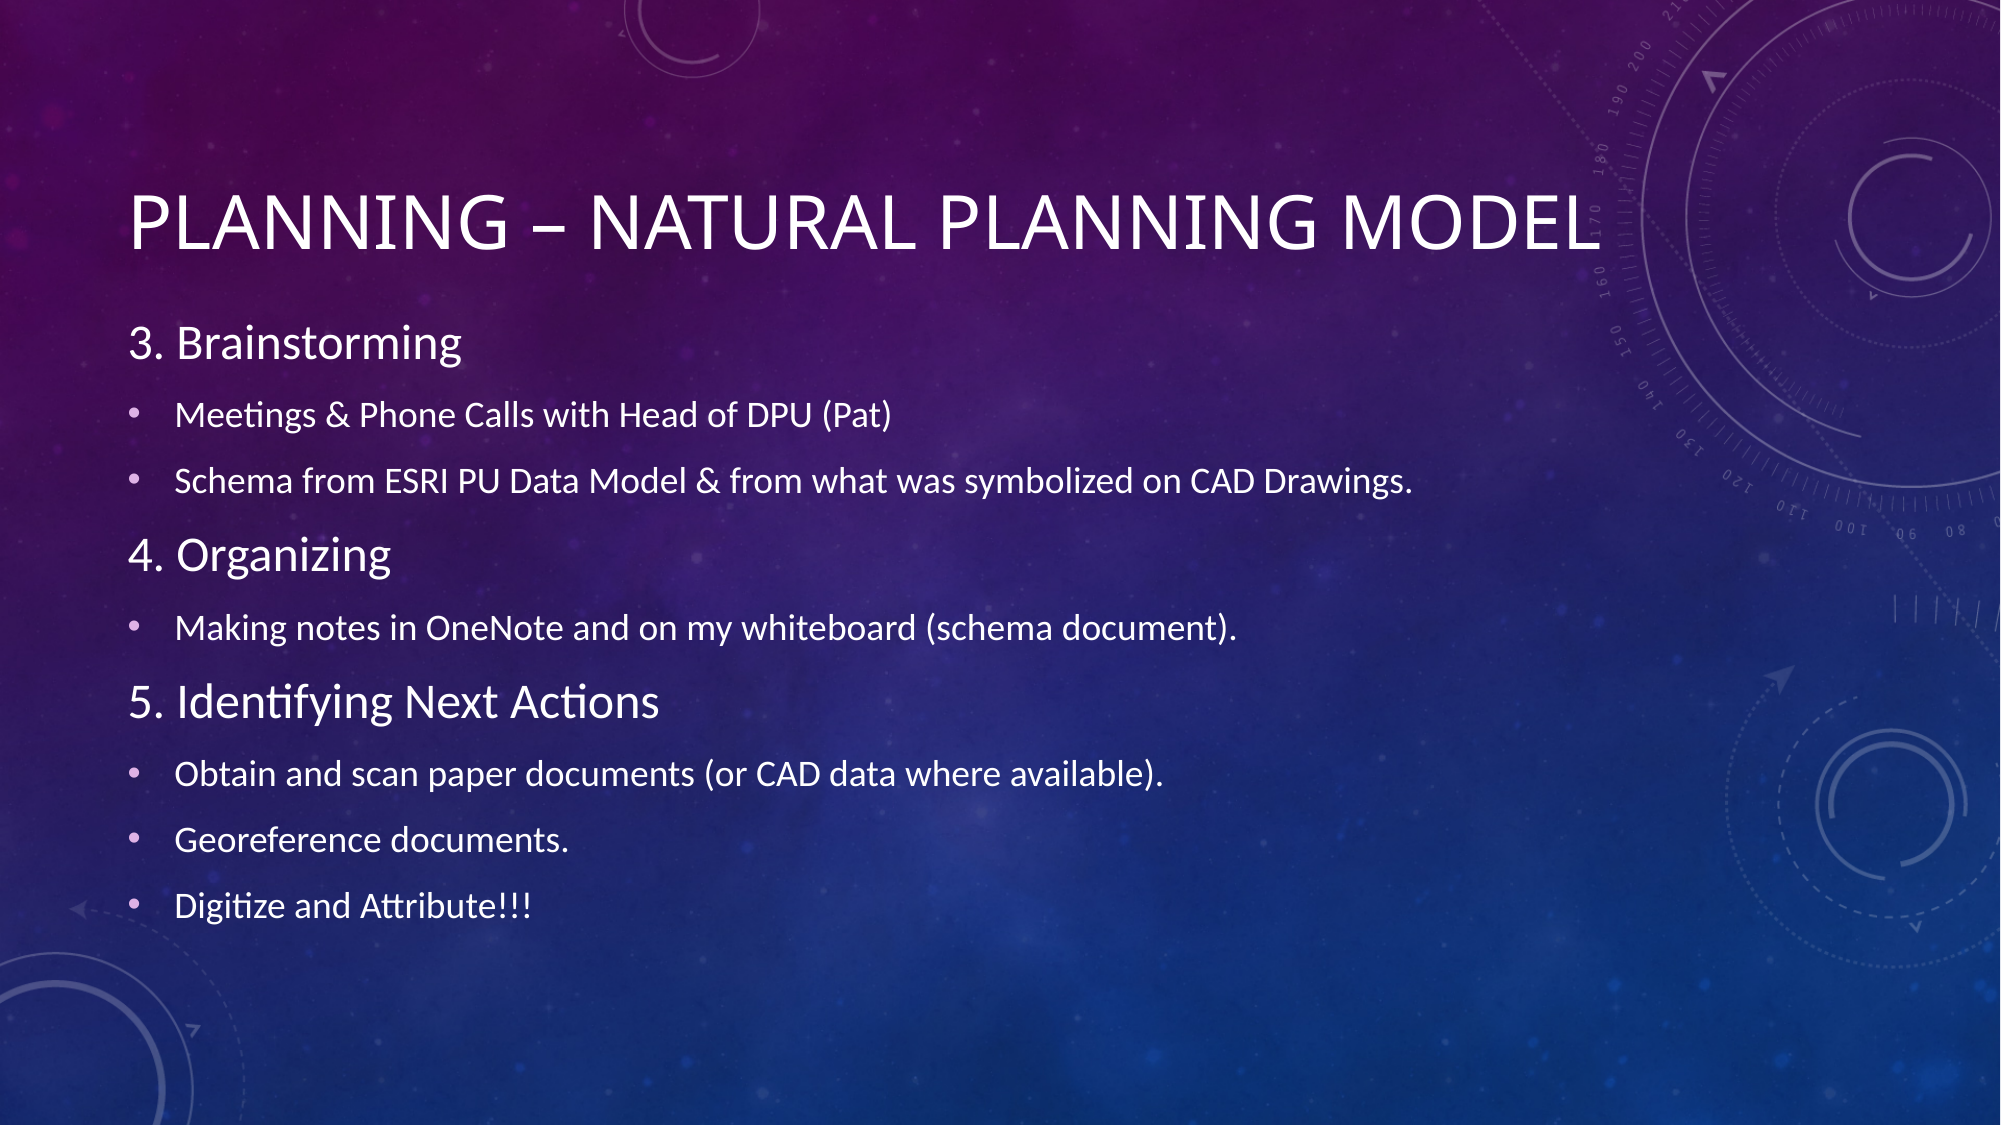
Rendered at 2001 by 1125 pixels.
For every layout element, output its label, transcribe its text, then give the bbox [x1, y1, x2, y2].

title Planning – Natural Planning Model [112, 99, 1775, 339]
list 3. Brainstorming Meetings & Phone Calls with Head of DPU (Pat) Schema from ESRI PU Data Model & from what was symbolized on CAD Drawings. 4. Organizing Making notes in OneNote and on my whiteboard (schema document). 5. Identifying Next Actions Obtain and scan paper documents (or CAD data where available). Georeference documents. Digitize and Attribute!!! [112, 351, 1775, 950]
picture [0, 0, 2001, 1125]
